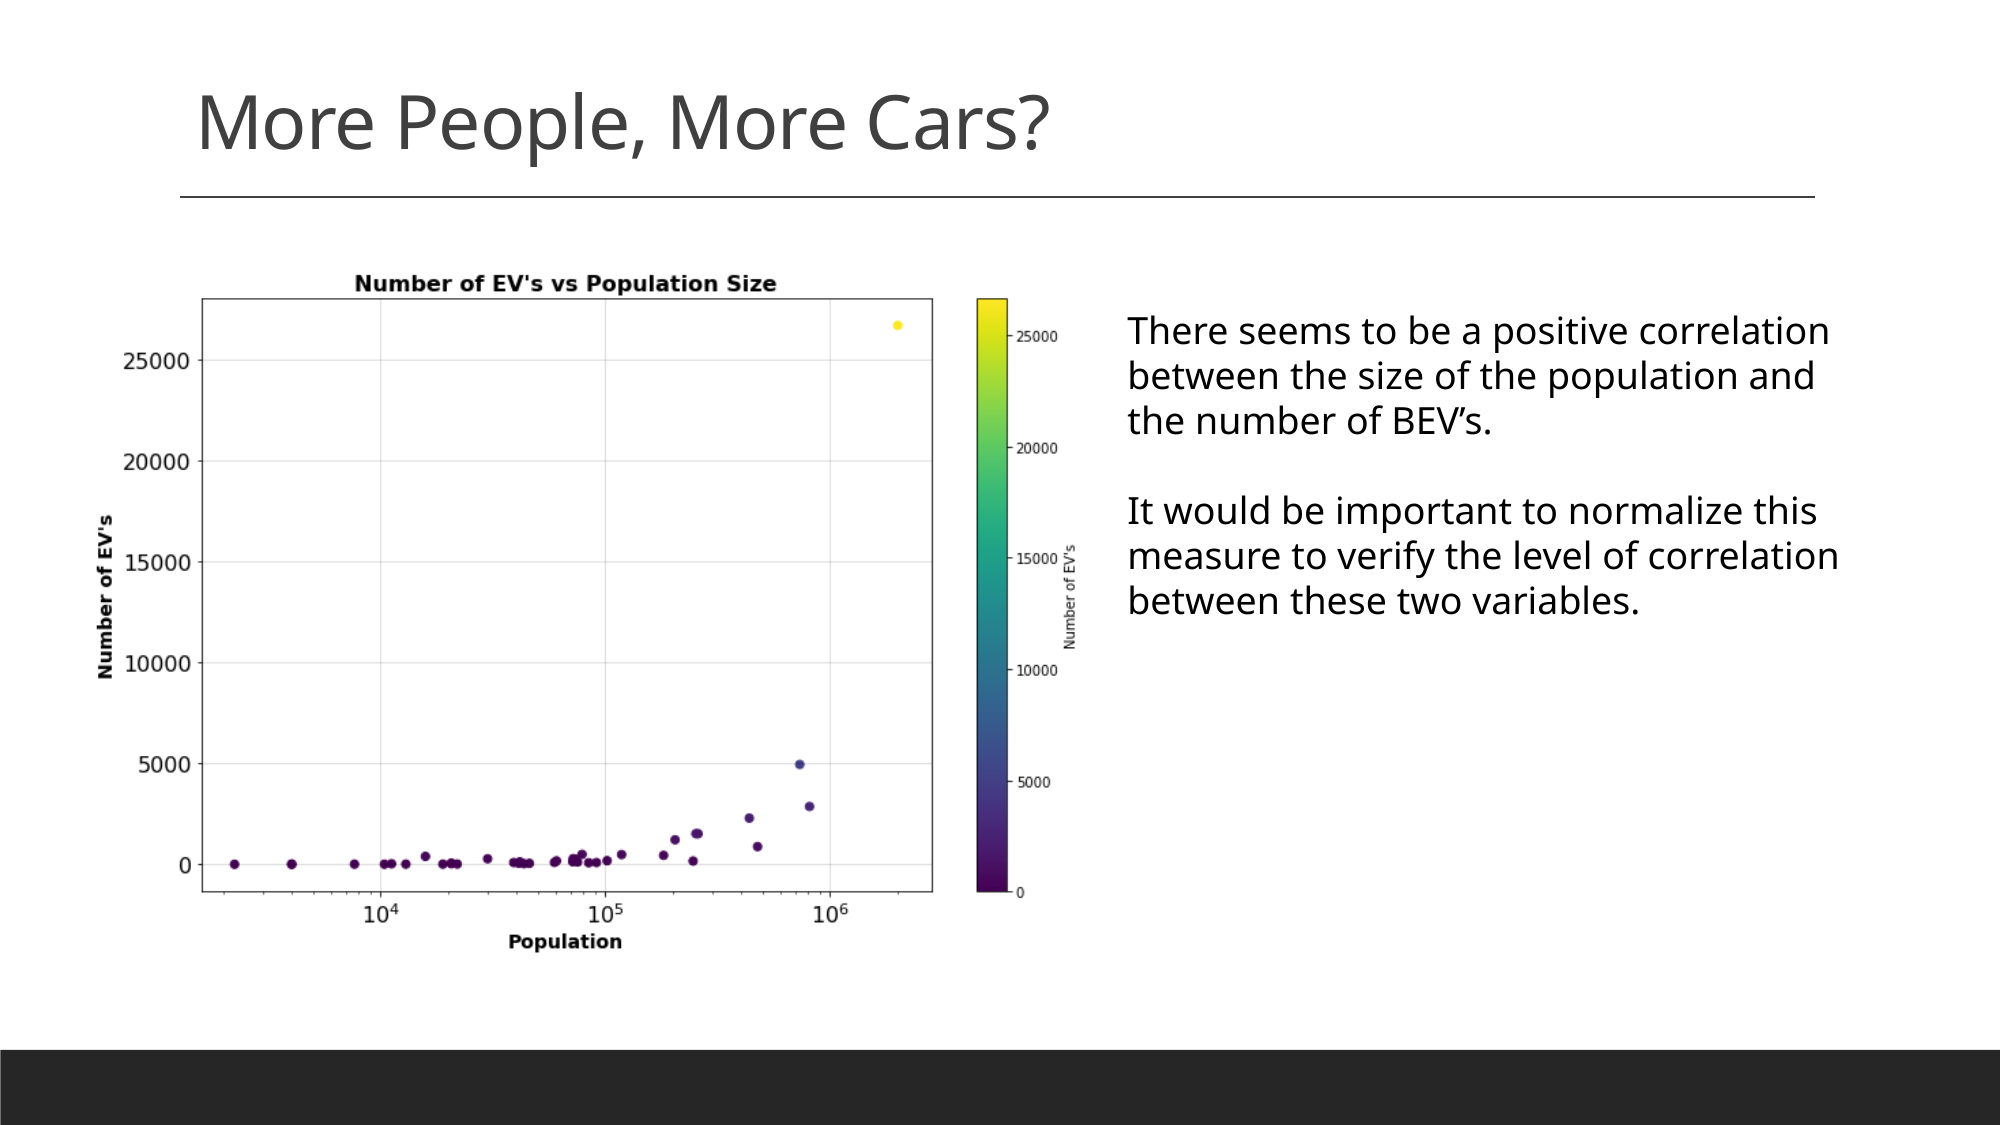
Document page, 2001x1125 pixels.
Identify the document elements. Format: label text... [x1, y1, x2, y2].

picture [66, 266, 1098, 954]
title More People, More Cars? [180, 47, 1830, 174]
text_box There seems to be a positive correlation between the size of the population and the number of BEV’s. It would be important to normalize this measure to verify the level of correlation between these two variables. [1112, 299, 1856, 630]
